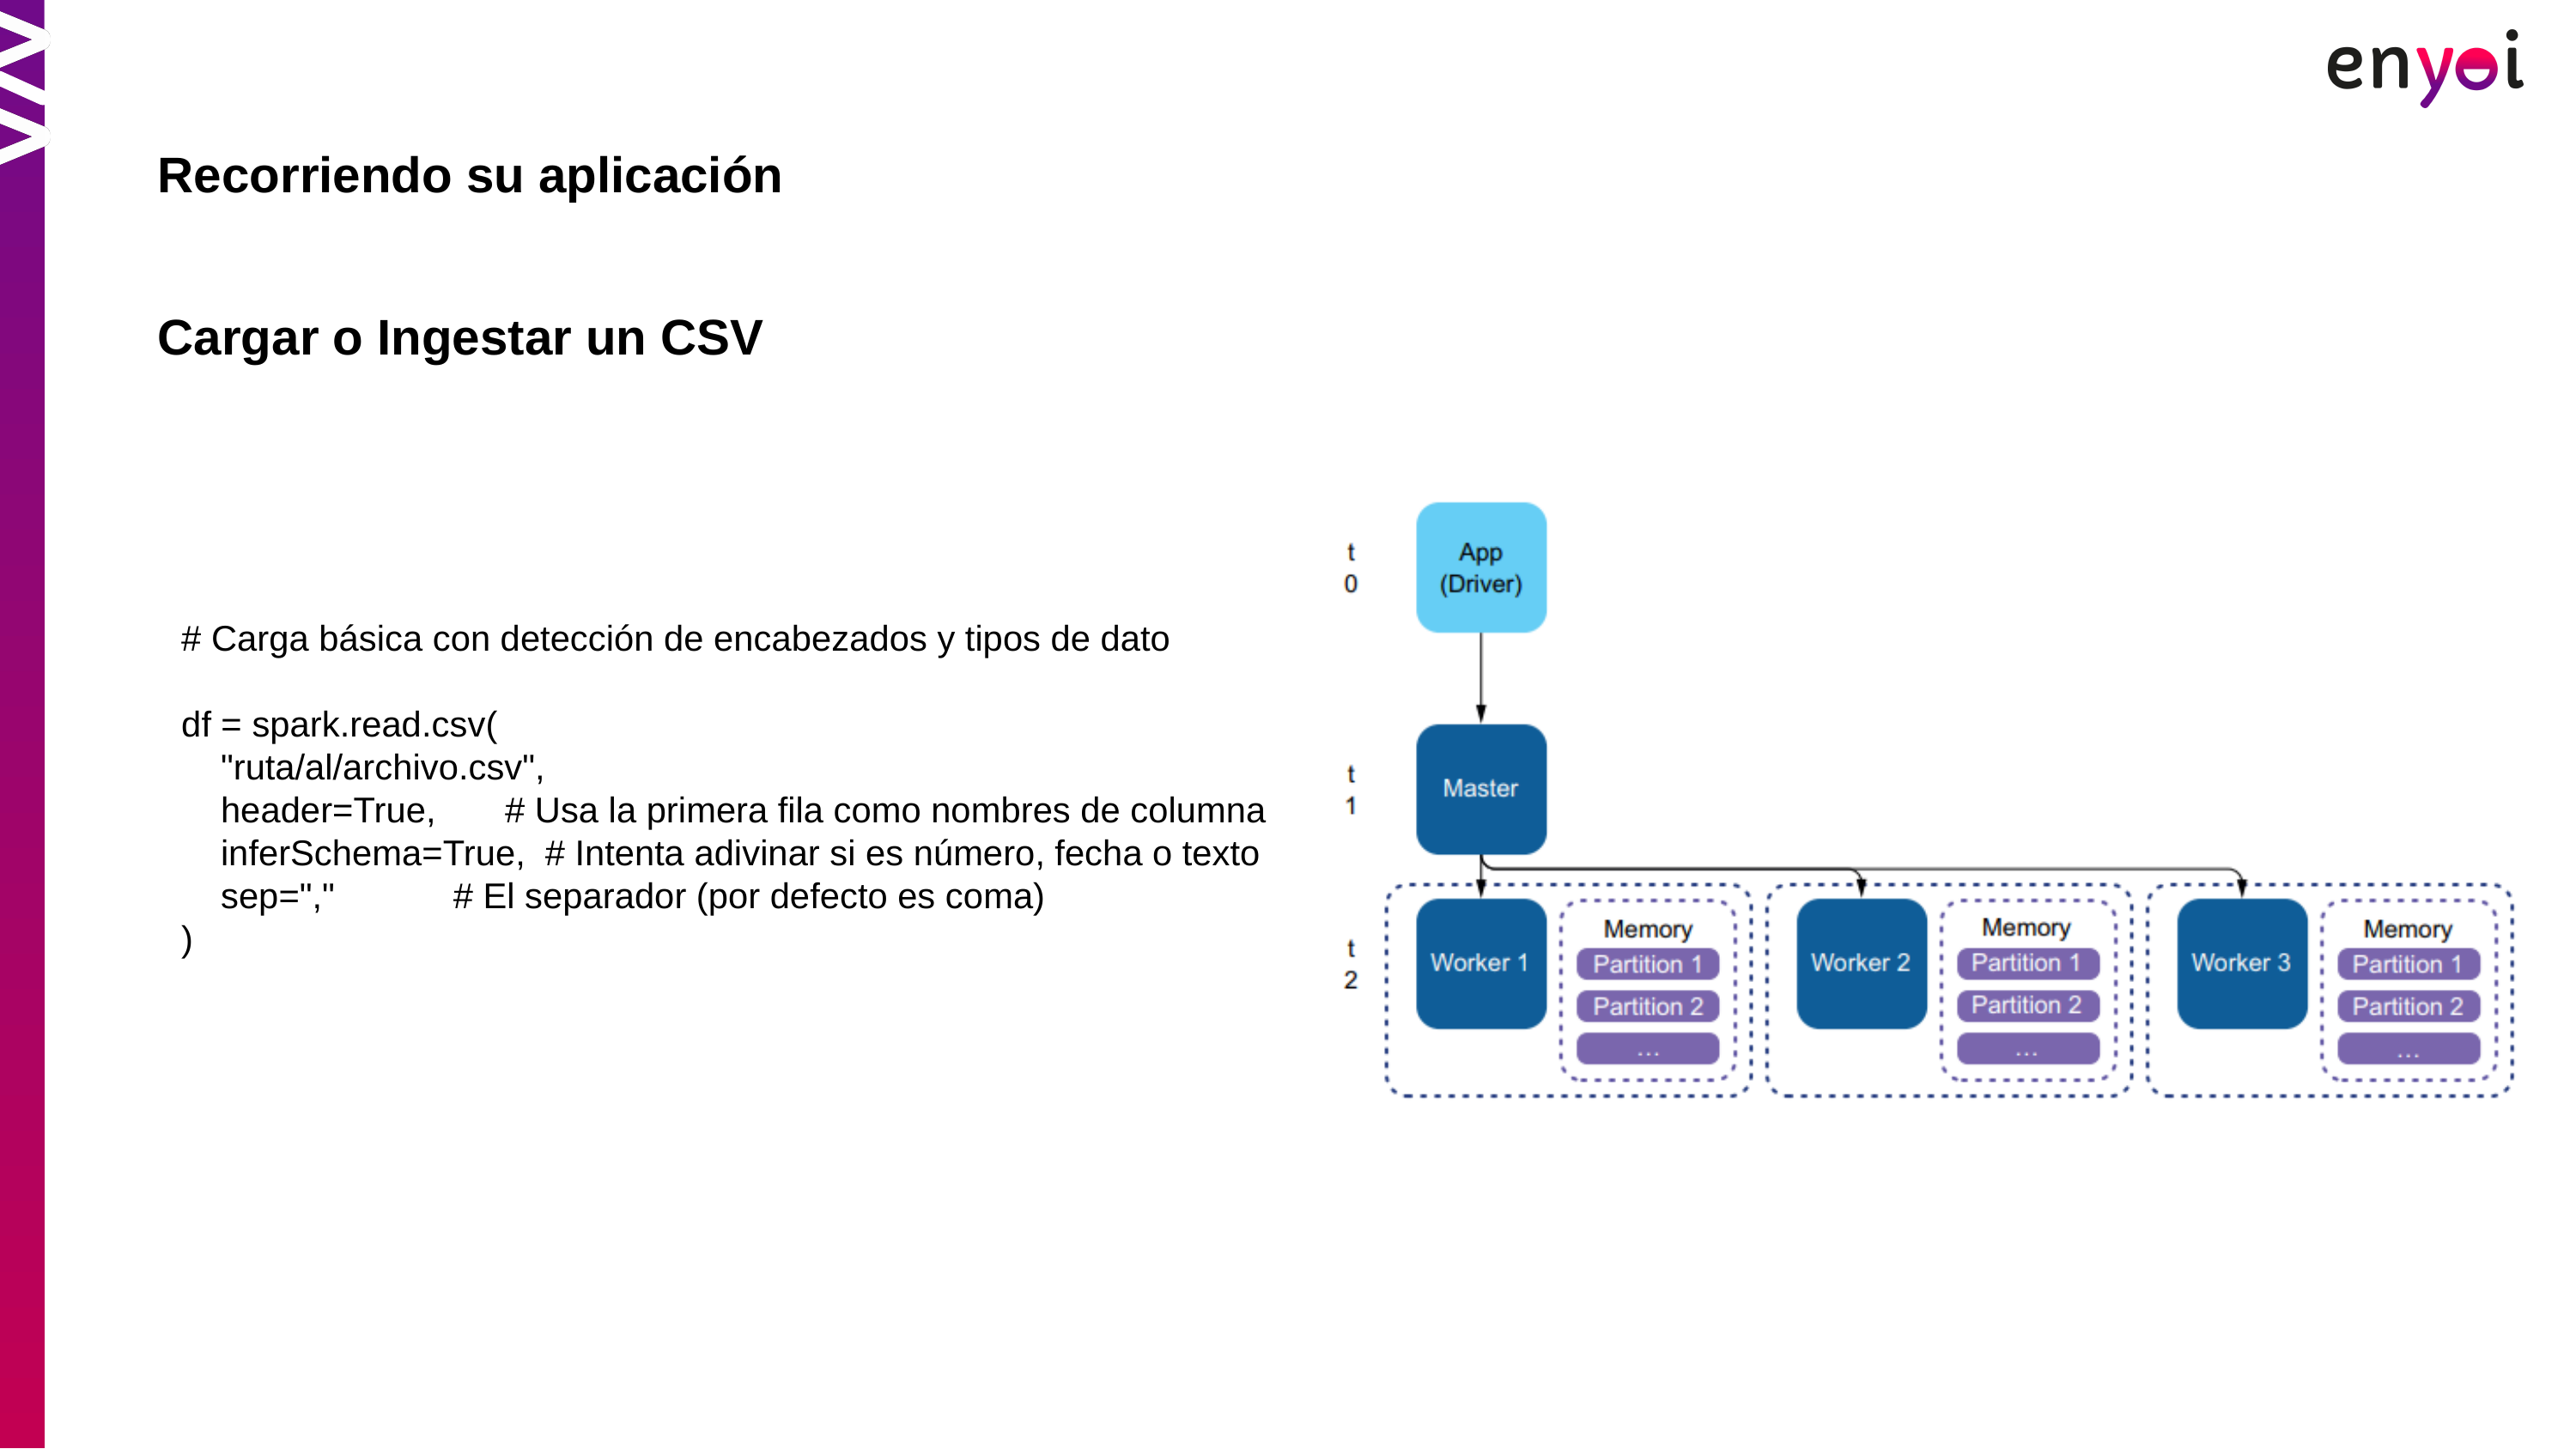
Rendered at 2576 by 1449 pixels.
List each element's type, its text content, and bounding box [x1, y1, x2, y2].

text_box # Carga básica con detección de encabezados y tipos de dato df = spark.read.csv( "ruta/al/archivo.csv", header=True, # Usa la primera fila como nombres de columna inferSchema=True, # Intenta adivinar si es número, fecha o texto sep="," # El separador (por defecto es coma) ) [168, 557, 1307, 965]
text_box [2328, 29, 2524, 108]
text_box Cargar o Ingestar un CSV [145, 299, 993, 372]
text_box Recorriendo su aplicación [145, 136, 993, 209]
picture [1311, 478, 2541, 1120]
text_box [0, 0, 53, 1449]
